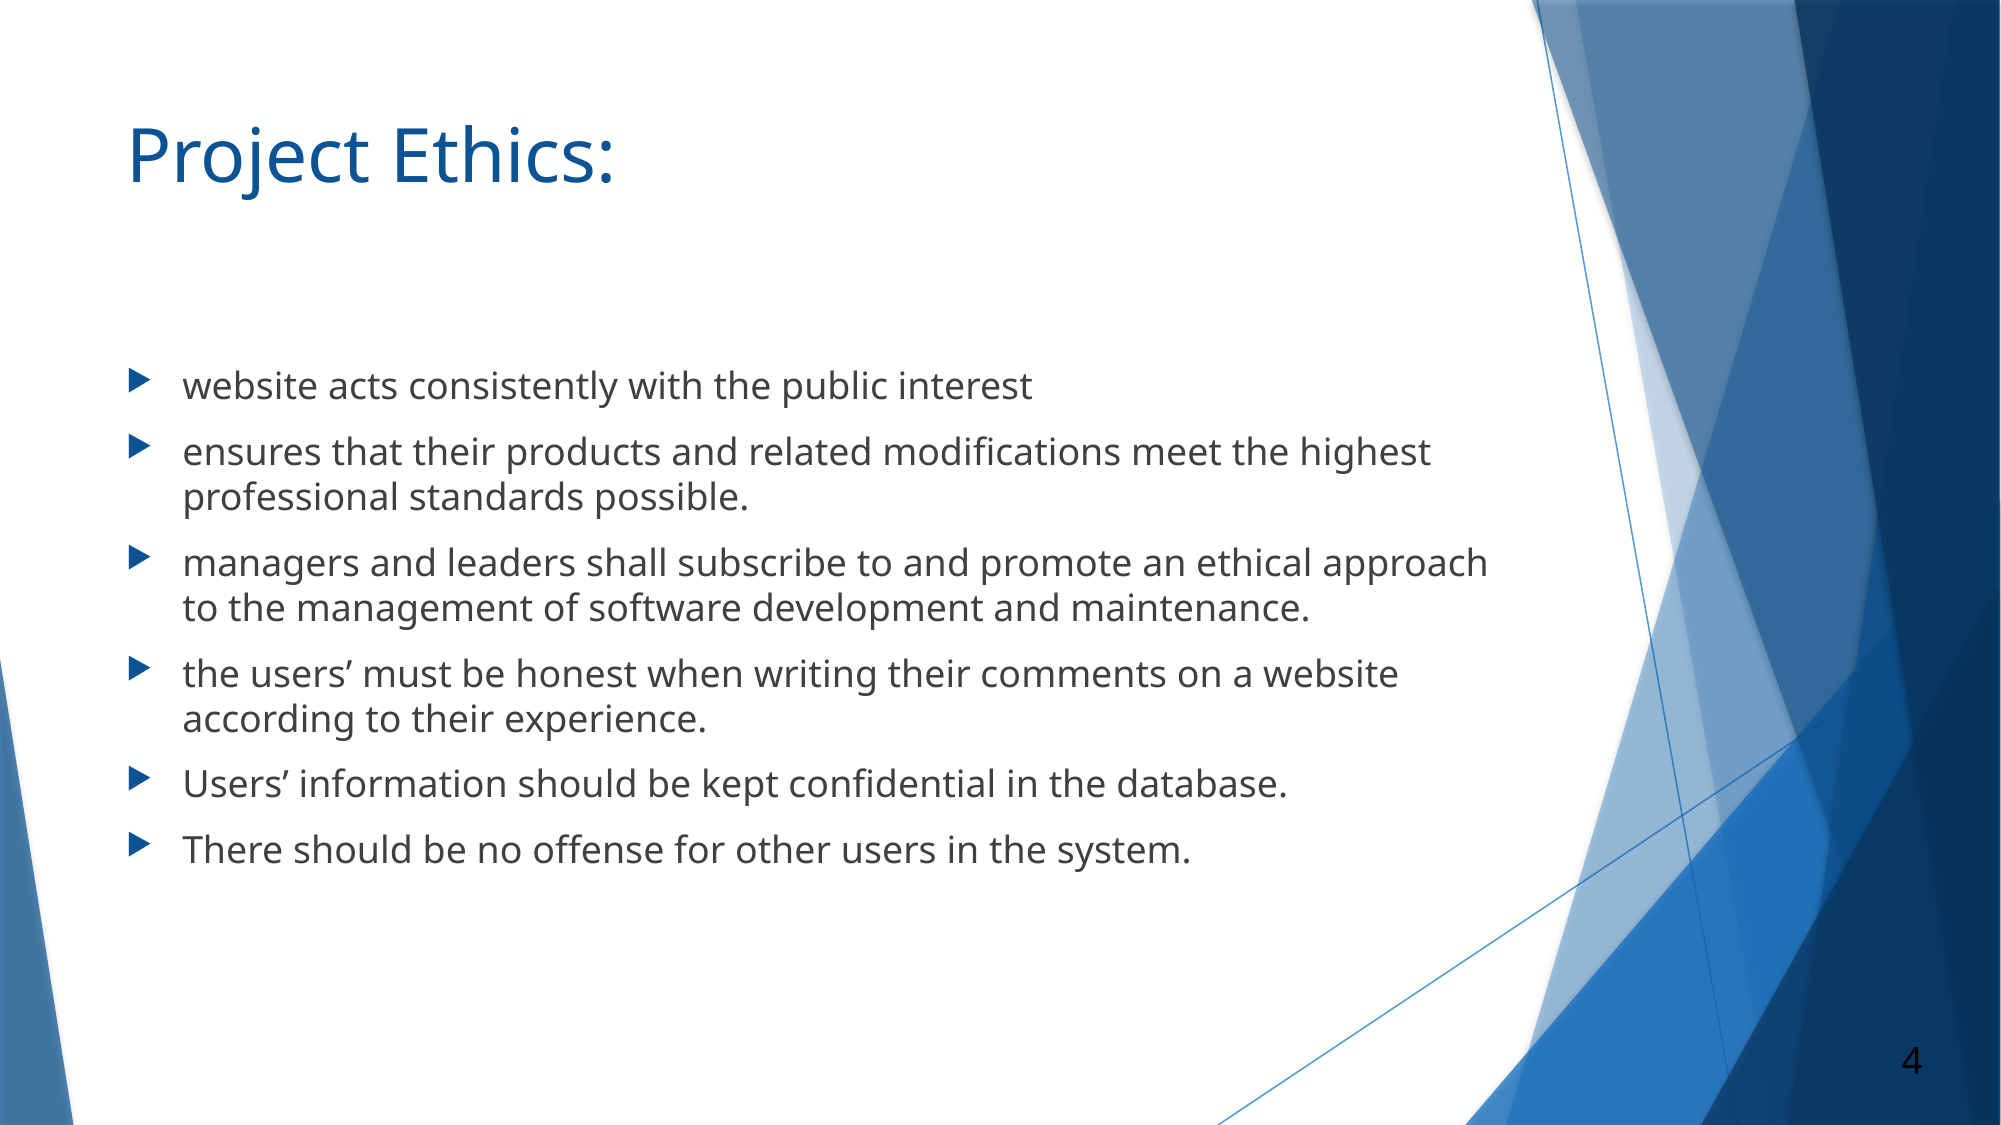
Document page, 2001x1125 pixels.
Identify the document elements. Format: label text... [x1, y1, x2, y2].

text_box 4 [1886, 1030, 1978, 1090]
title Project Ethics: [111, 99, 1522, 317]
list website acts consistently with the public interest ensures that their products and related modifications meet the highest professional standards possible. managers and leaders shall subscribe to and promote an ethical approach to the management of software development and maintenance. the users’ must be honest when writing their comments on a website according to their experience. Users’ information should be kept confidential in the database. There should be no offense for other users in the system. [111, 354, 1522, 992]
